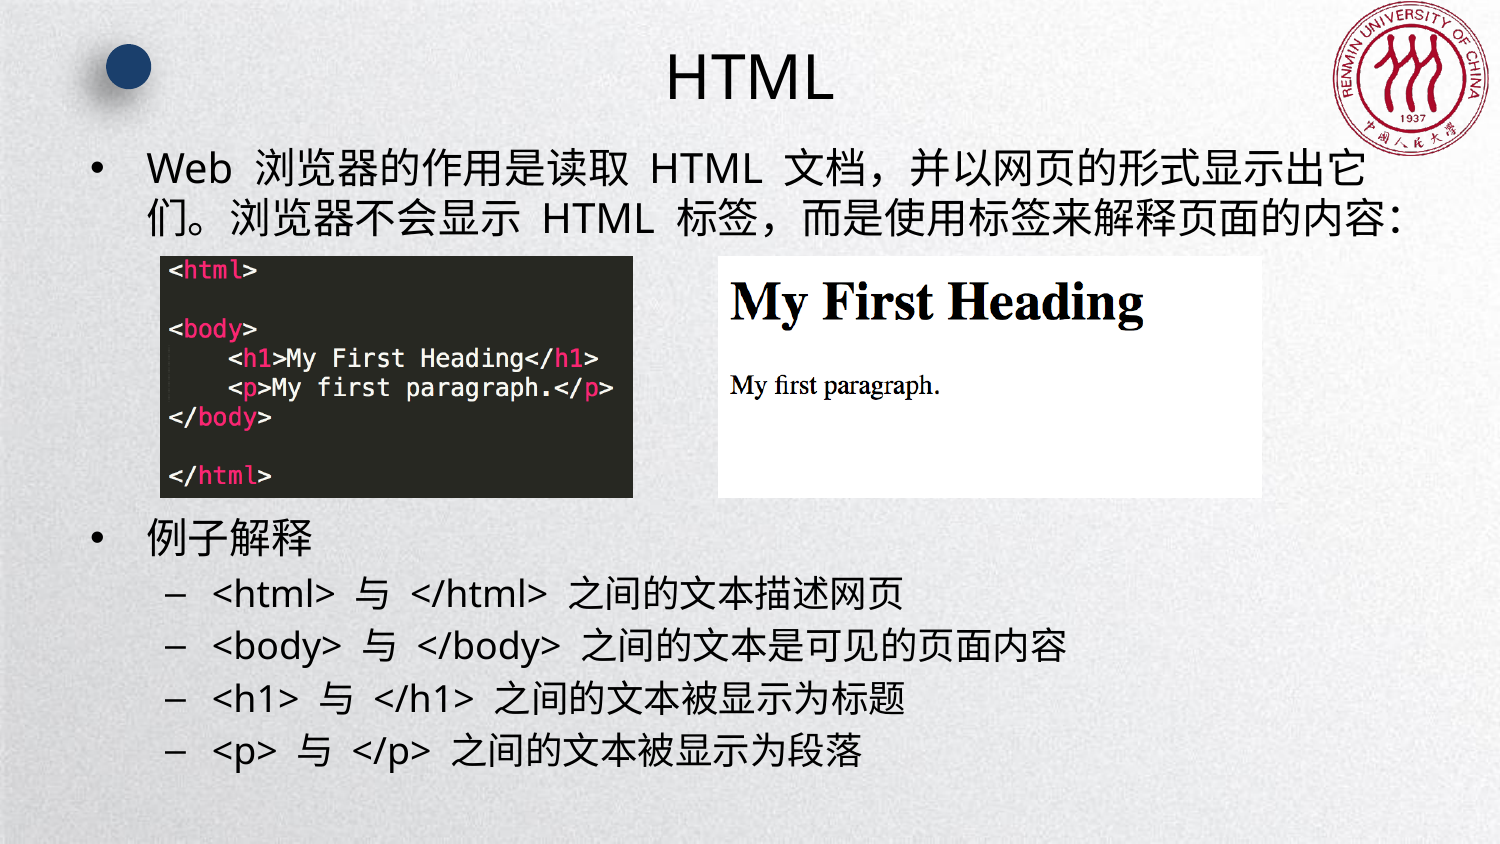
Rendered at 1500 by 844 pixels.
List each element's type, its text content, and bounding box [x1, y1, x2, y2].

picture [0, 0, 1500, 844]
list Web 浏览器的作用是读取 HTML 文档，并以网页的形式显示出它们。浏览器不会显示 HTML 标签，而是使用标签来解释页面的内容： 例子解释 <html> 与 </html> 之间的文本描述网页 <body> 与 </body> 之间的文本是可见的页面内容 <h1> 与 </h1> 之间的文本被显示为标题 <p> 与 </p> 之间的文本被显示为段落 [75, 134, 1425, 844]
title HTML [75, 33, 1425, 116]
picture [718, 256, 1262, 498]
picture [160, 256, 633, 498]
